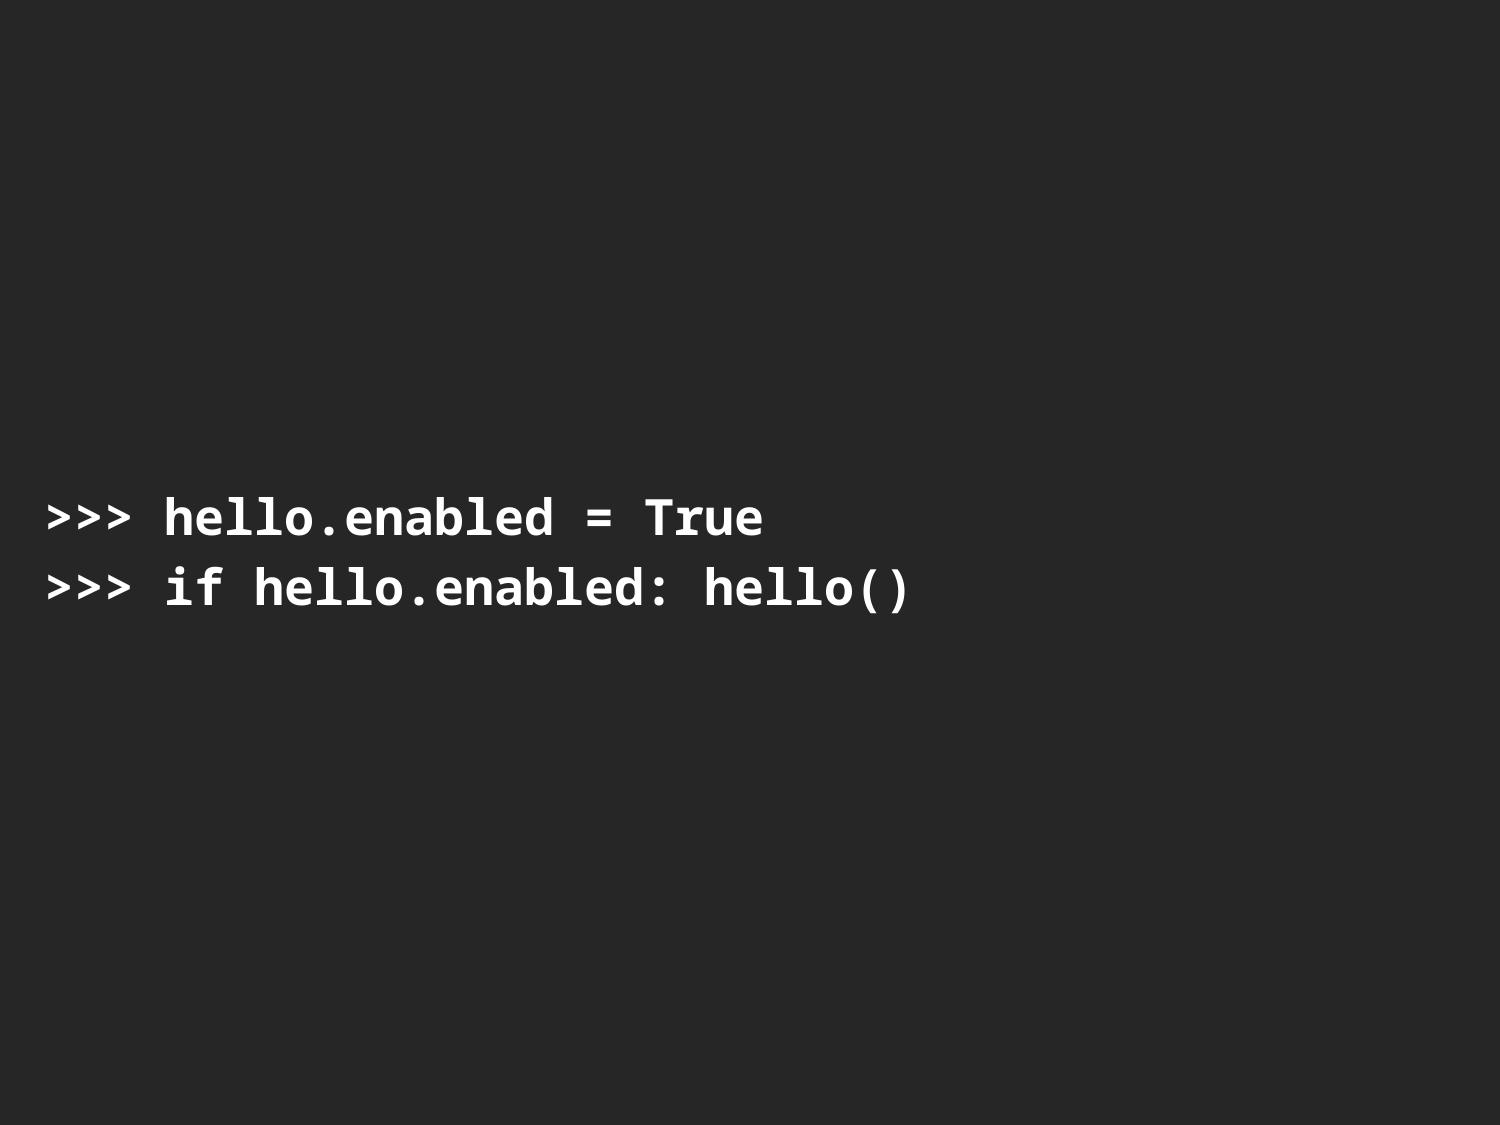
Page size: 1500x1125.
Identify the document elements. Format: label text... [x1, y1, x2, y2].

list >>> hello.enabled = True >>> if hello.enabled: hello() [29, 338, 1471, 1094]
